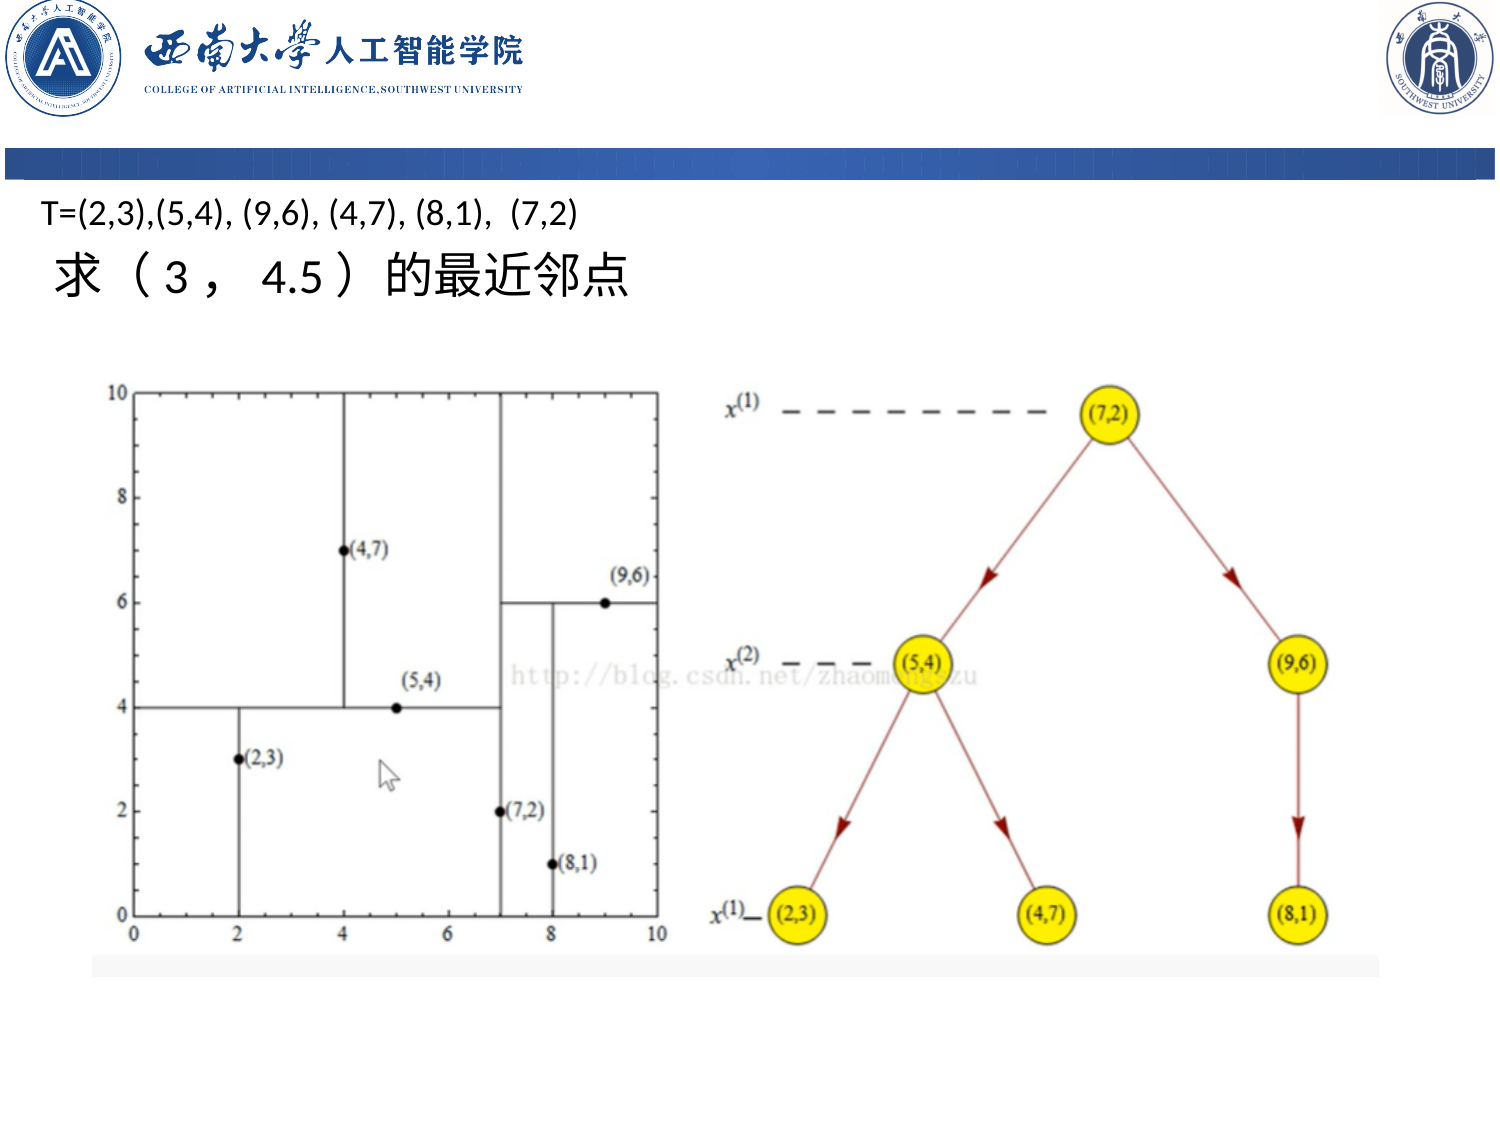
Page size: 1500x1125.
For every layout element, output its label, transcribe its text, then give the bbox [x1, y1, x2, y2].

text_box 求（3，4.5）的最近邻点 [38, 237, 784, 311]
picture [92, 337, 1379, 977]
picture [5, 0, 523, 117]
picture [1378, 0, 1495, 118]
text_box [4, 147, 1496, 180]
text_box T=(2,3),(5,4), (9,6), (4,7), (8,1), (7,2) [25, 181, 595, 241]
